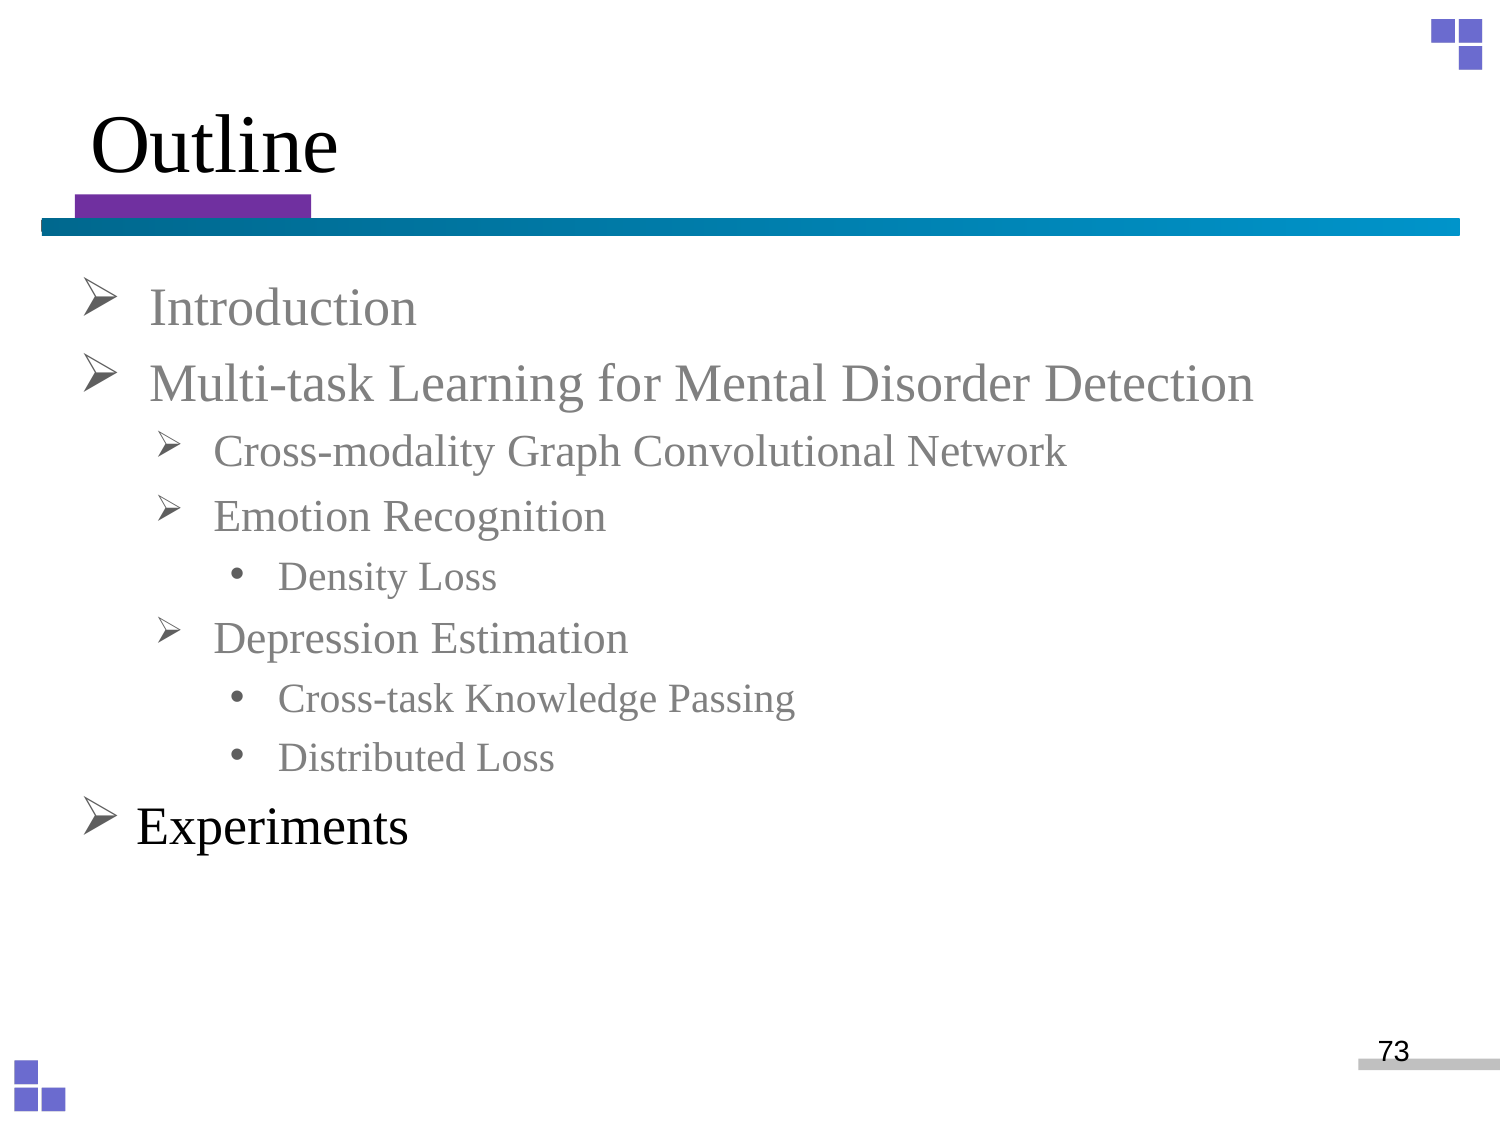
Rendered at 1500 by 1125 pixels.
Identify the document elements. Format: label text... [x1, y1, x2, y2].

list Introduction Multi-task Learning for Mental Disorder Detection Cross-modality Graph Convolutional Network Emotion Recognition Density Loss Depression Estimation Cross-task Knowledge Passing Distributed Loss Experiments [64, 263, 1415, 1071]
title Outline [75, 45, 1425, 233]
slide_number 73 [1074, 1024, 1425, 1103]
